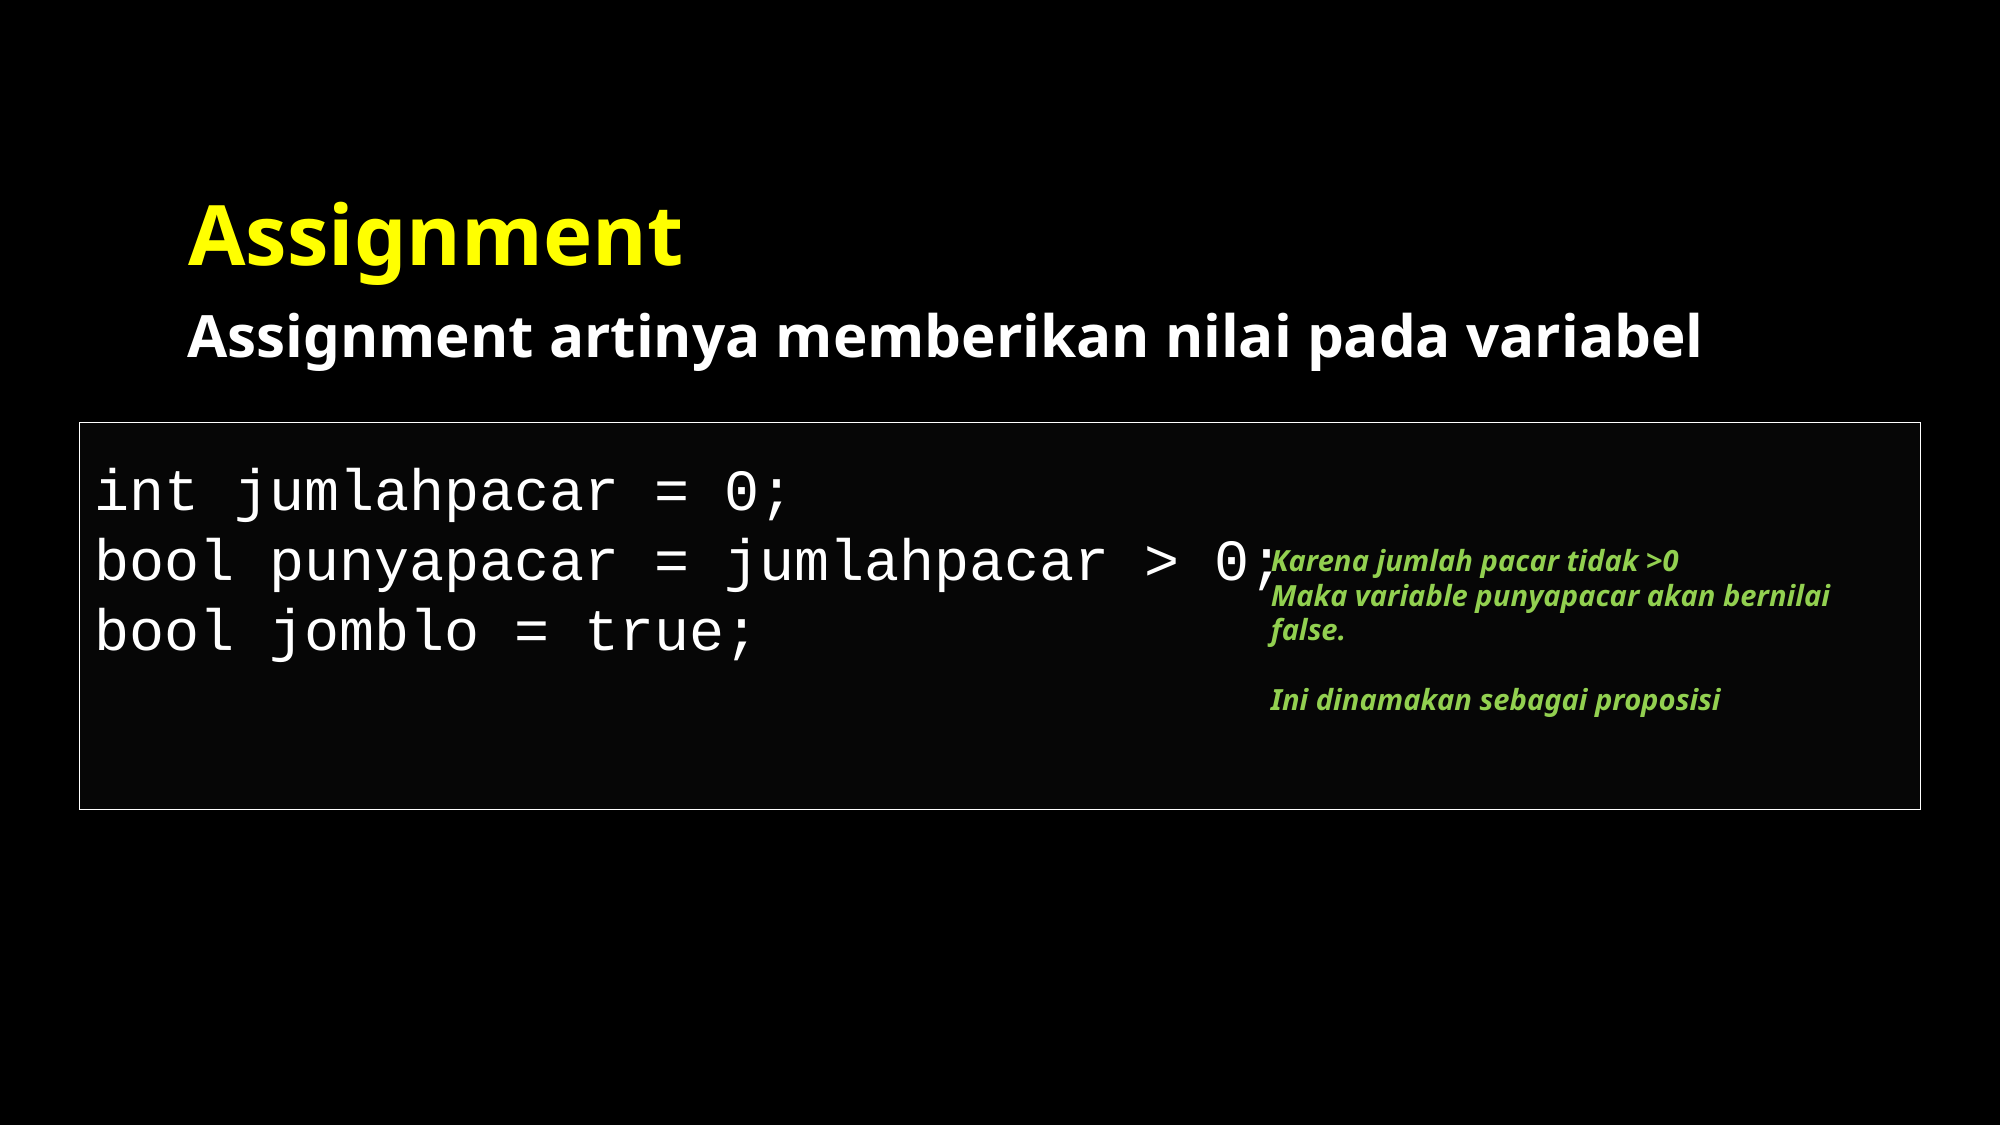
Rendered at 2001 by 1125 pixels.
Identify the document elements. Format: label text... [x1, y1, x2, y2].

text_box int jumlahpacar = 0; bool punyapacar = jumlahpacar > 0; bool jomblo = true; [79, 422, 1921, 810]
title Assignment [173, 120, 1673, 291]
text_box Assignment artinya memberikan nilai pada variabel [173, 291, 1842, 377]
text_box Karena jumlah pacar tidak >0 Maka variable punyapacar akan bernilai false. Ini dinamakan sebagai proposisi [1256, 534, 1858, 724]
